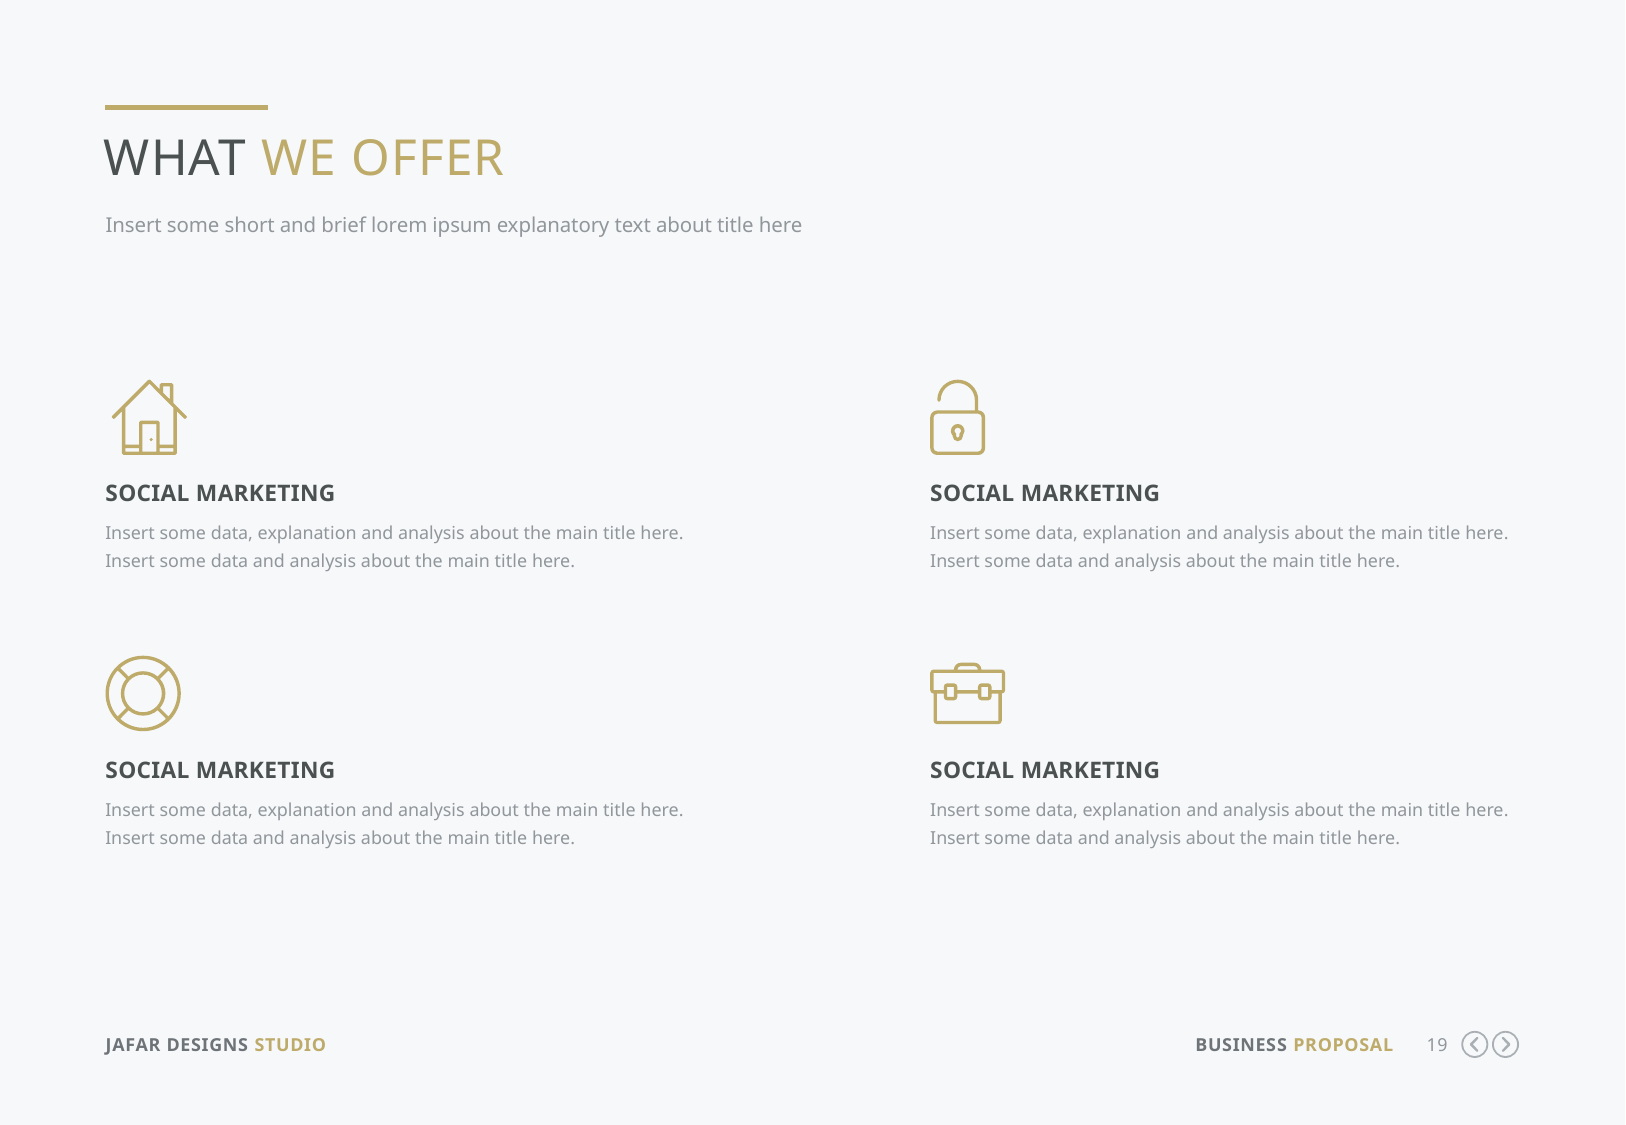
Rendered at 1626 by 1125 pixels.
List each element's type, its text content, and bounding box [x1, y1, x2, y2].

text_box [105, 755, 693, 849]
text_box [930, 755, 1518, 849]
text_box [111, 379, 188, 455]
list What WE Offer [103, 125, 1518, 188]
list Insert some short and brief lorem ipsum explanatory text about title here [105, 209, 1519, 241]
text_box [105, 655, 181, 732]
text_box [930, 662, 1006, 725]
text_box [930, 379, 986, 455]
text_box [930, 479, 1518, 573]
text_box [105, 479, 693, 573]
